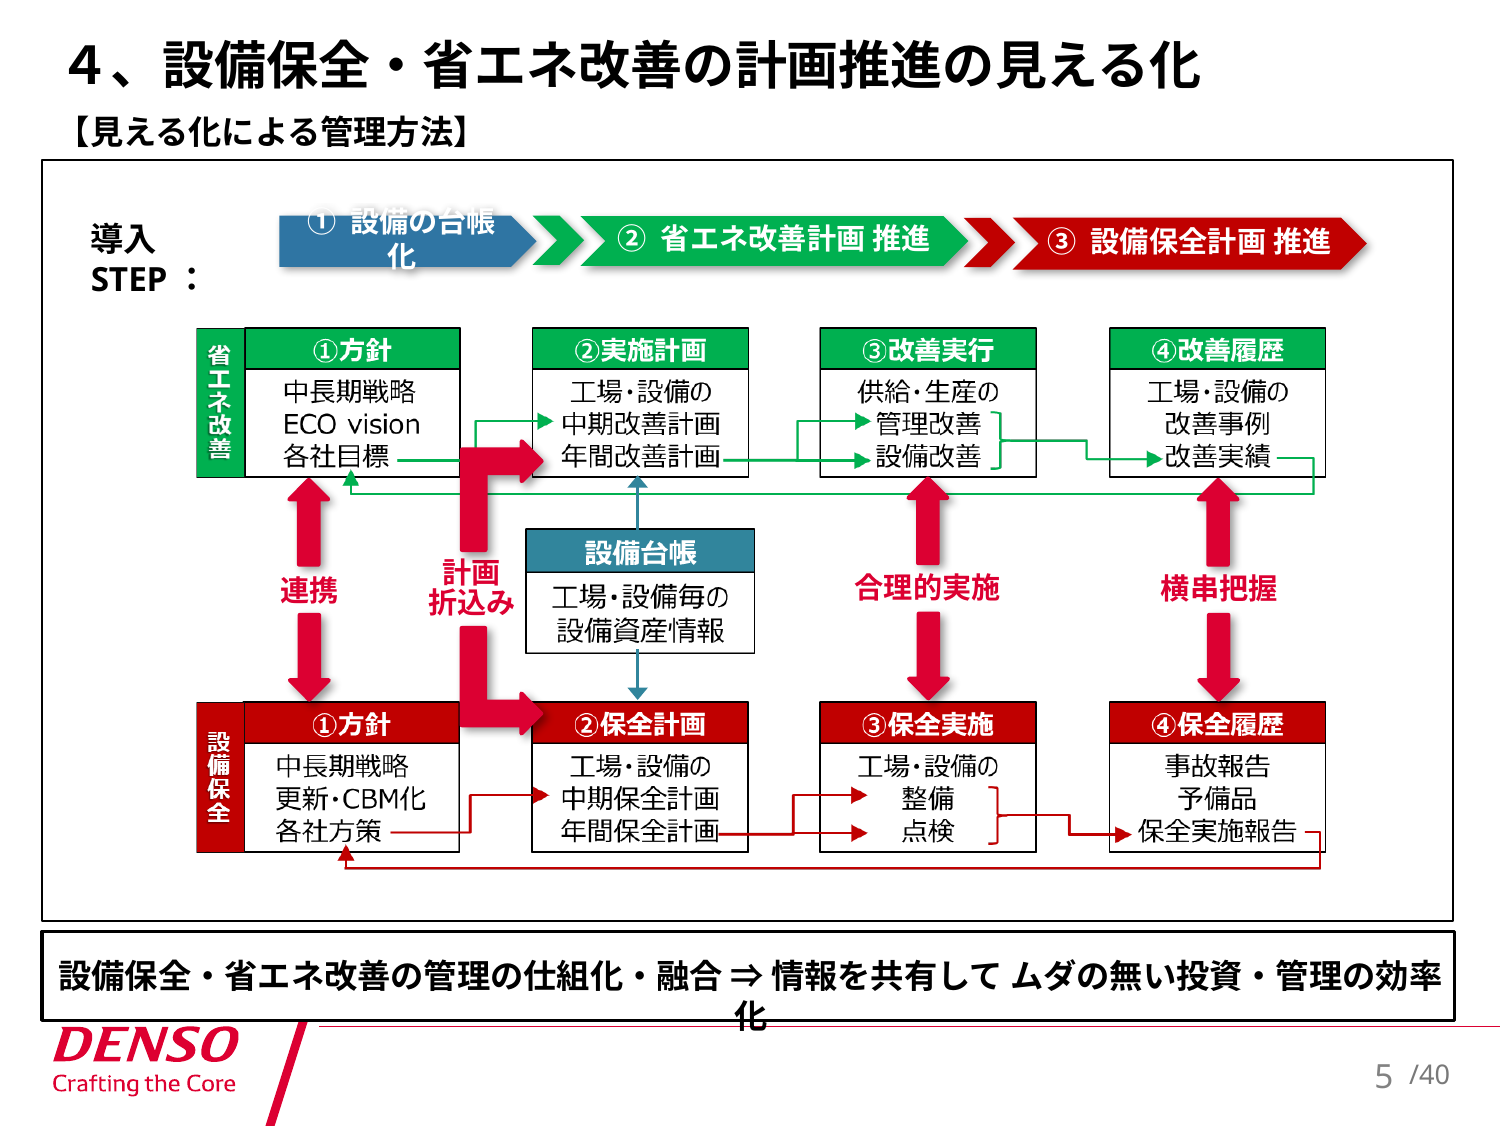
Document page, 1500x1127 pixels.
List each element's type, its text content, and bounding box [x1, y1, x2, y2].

text_box 施1 各原動機負荷追従性能確認と迅速化 [583, 215, 983, 275]
text_box [530, 213, 587, 268]
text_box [333, 403, 1315, 532]
text_box [40, 157, 1456, 923]
text_box ③ 設備保全計画 推進 [1012, 217, 1367, 270]
picture [188, 699, 328, 863]
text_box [227, 441, 1301, 734]
text_box [40, 929, 1457, 1022]
text_box 【見える化による管理方法】 [41, 104, 725, 159]
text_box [328, 648, 1321, 870]
text_box 設備保全・省エネ改善の管理の仕組化・融合 ⇒ 情報を共有して ムダの無い投資・管理の効率化 [41, 949, 1460, 1042]
picture [1321, 699, 1326, 863]
text_box 導入STEP： [90, 210, 272, 306]
picture [188, 324, 1326, 489]
text_box [961, 215, 1018, 270]
title ４、設備保全・省エネ改善の計画推進の見える化 [0, 32, 1500, 110]
text_box ② 省エネ改善計画 推進 [580, 216, 969, 266]
text_box ① 設備の台帳化 [279, 215, 537, 267]
slide_number 4 [1257, 1048, 1420, 1108]
